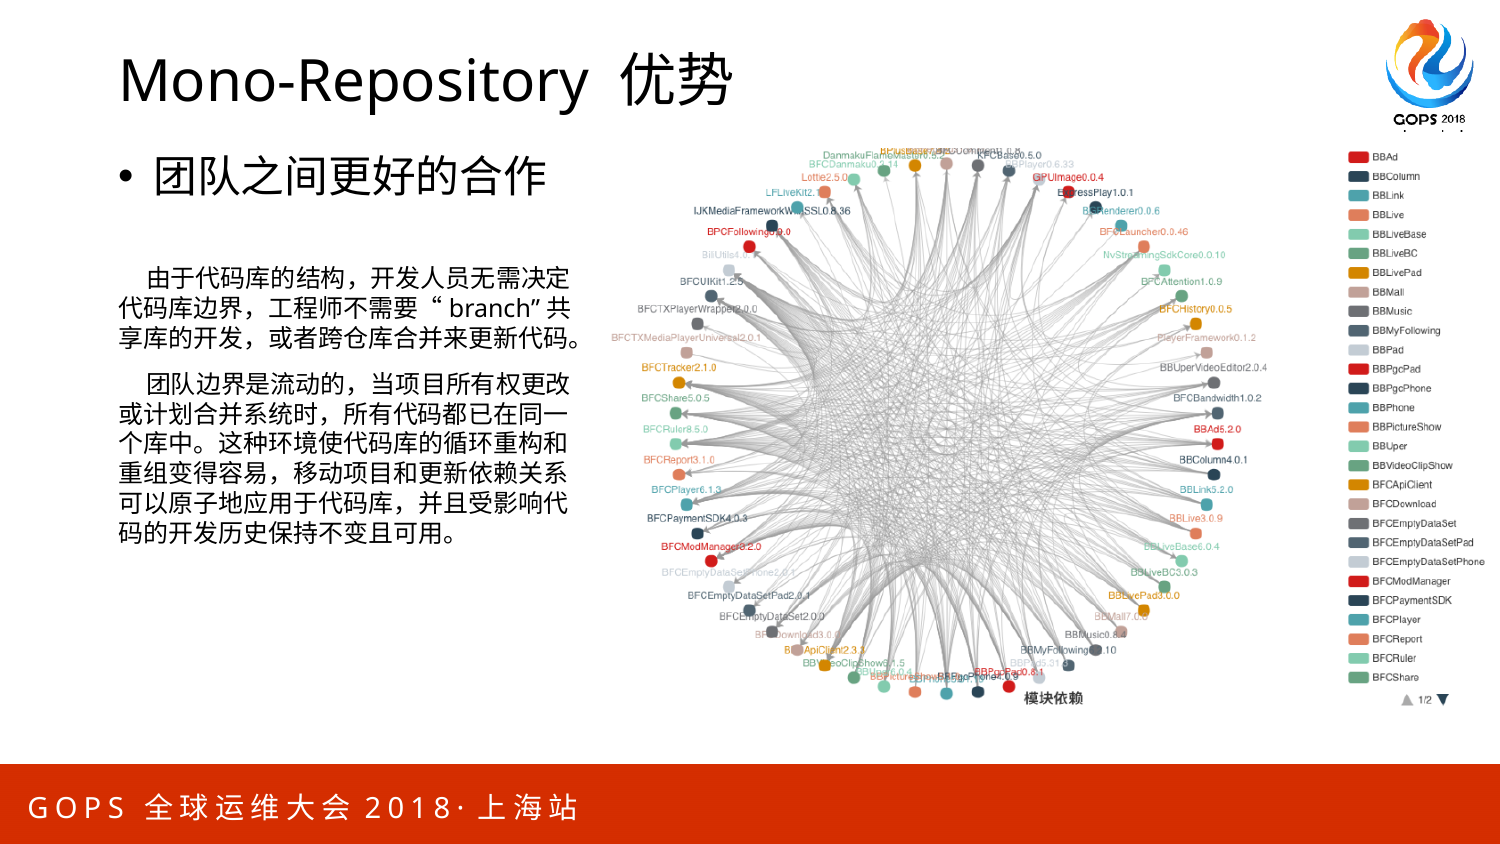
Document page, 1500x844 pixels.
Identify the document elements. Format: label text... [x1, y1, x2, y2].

picture [597, 8, 1499, 712]
title Mono-Repository 优势 [103, 24, 1397, 142]
picture [0, 764, 1500, 844]
list 团队之间更好的合作 由于代码库的结构，开发人员无需决定代码库边界，工程师不需要“branch”共享库的开发，或者跨仓库合并来更新代码。 团队边界是流动的，当项目所有权更改或计划合并系统时，所有代码都已在同一个库中。这种环境使代码库的循环重构和重组变得容易，移动项目和更新依赖关系可以原子地应用于代码库，并且受影响代码的开发历史保持不变且可用。 [103, 142, 598, 729]
